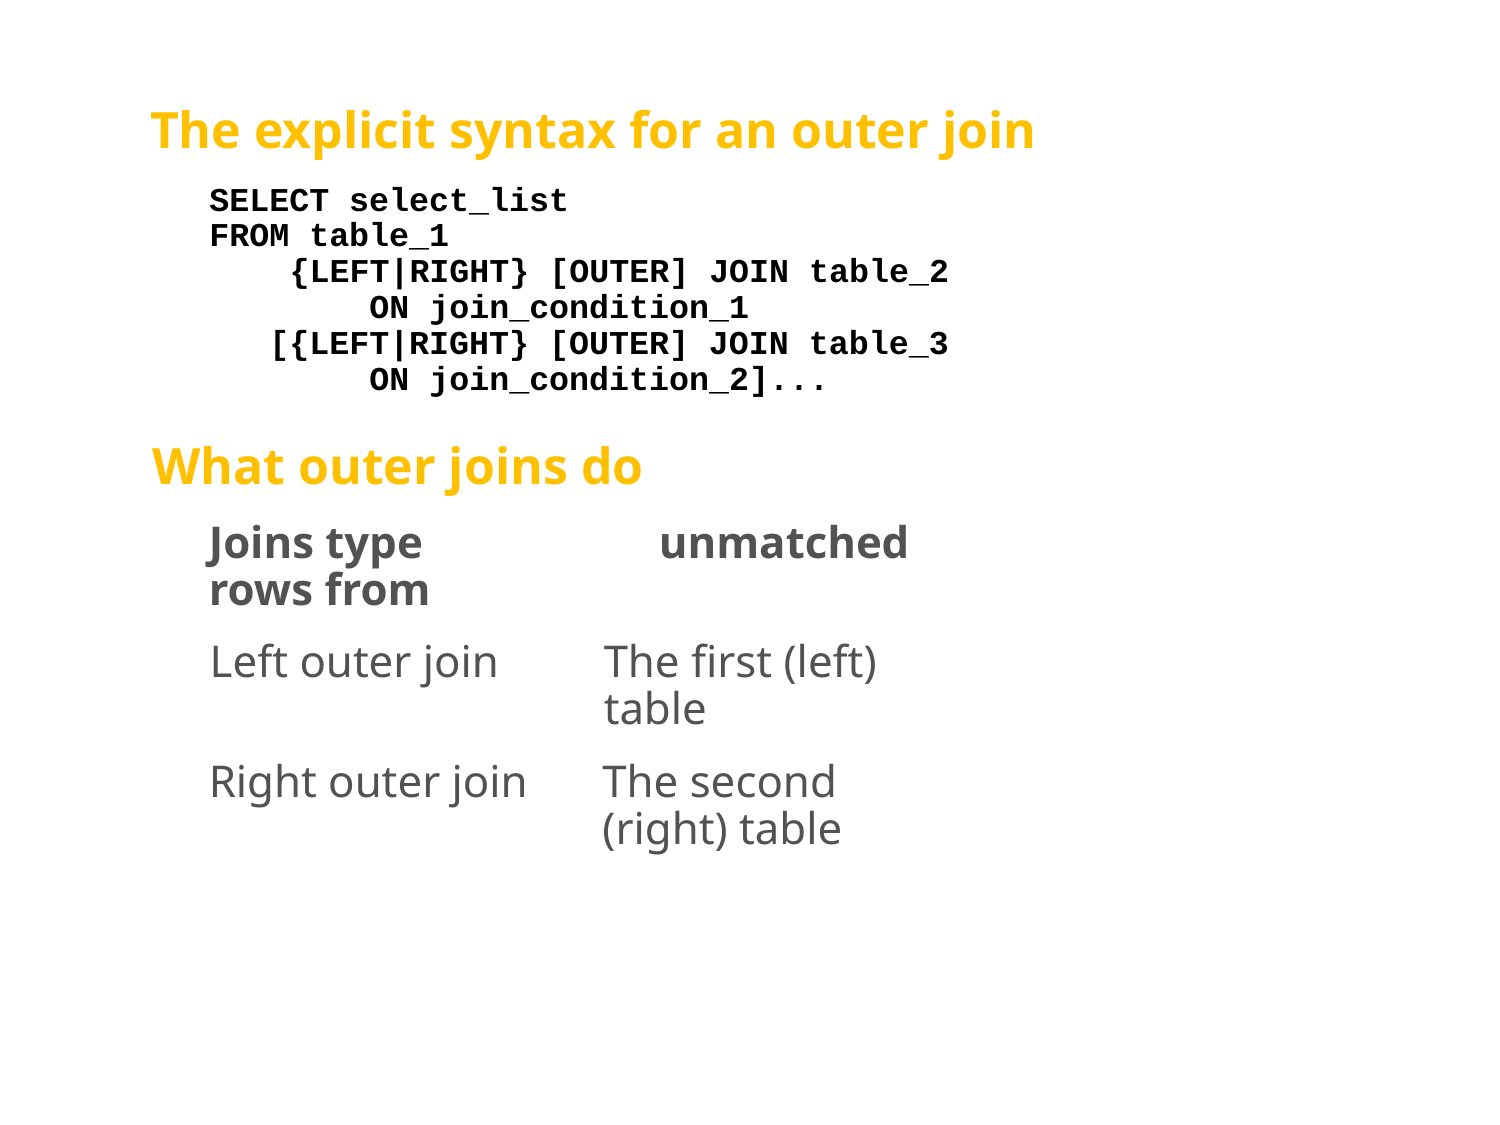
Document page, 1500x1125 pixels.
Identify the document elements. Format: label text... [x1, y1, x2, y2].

list SELECT select_list FROM table_1 {LEFT|RIGHT} [OUTER] JOIN table_2 ON join_condition_1 [{LEFT|RIGHT} [OUTER] JOIN table_3 ON join_condition_2]... What outer joins do Joins type unmatched rows from Left outer join The first (left) table Right outer join The second (right) table [137, 174, 984, 975]
title The explicit syntax for an outer join [150, 38, 1350, 227]
